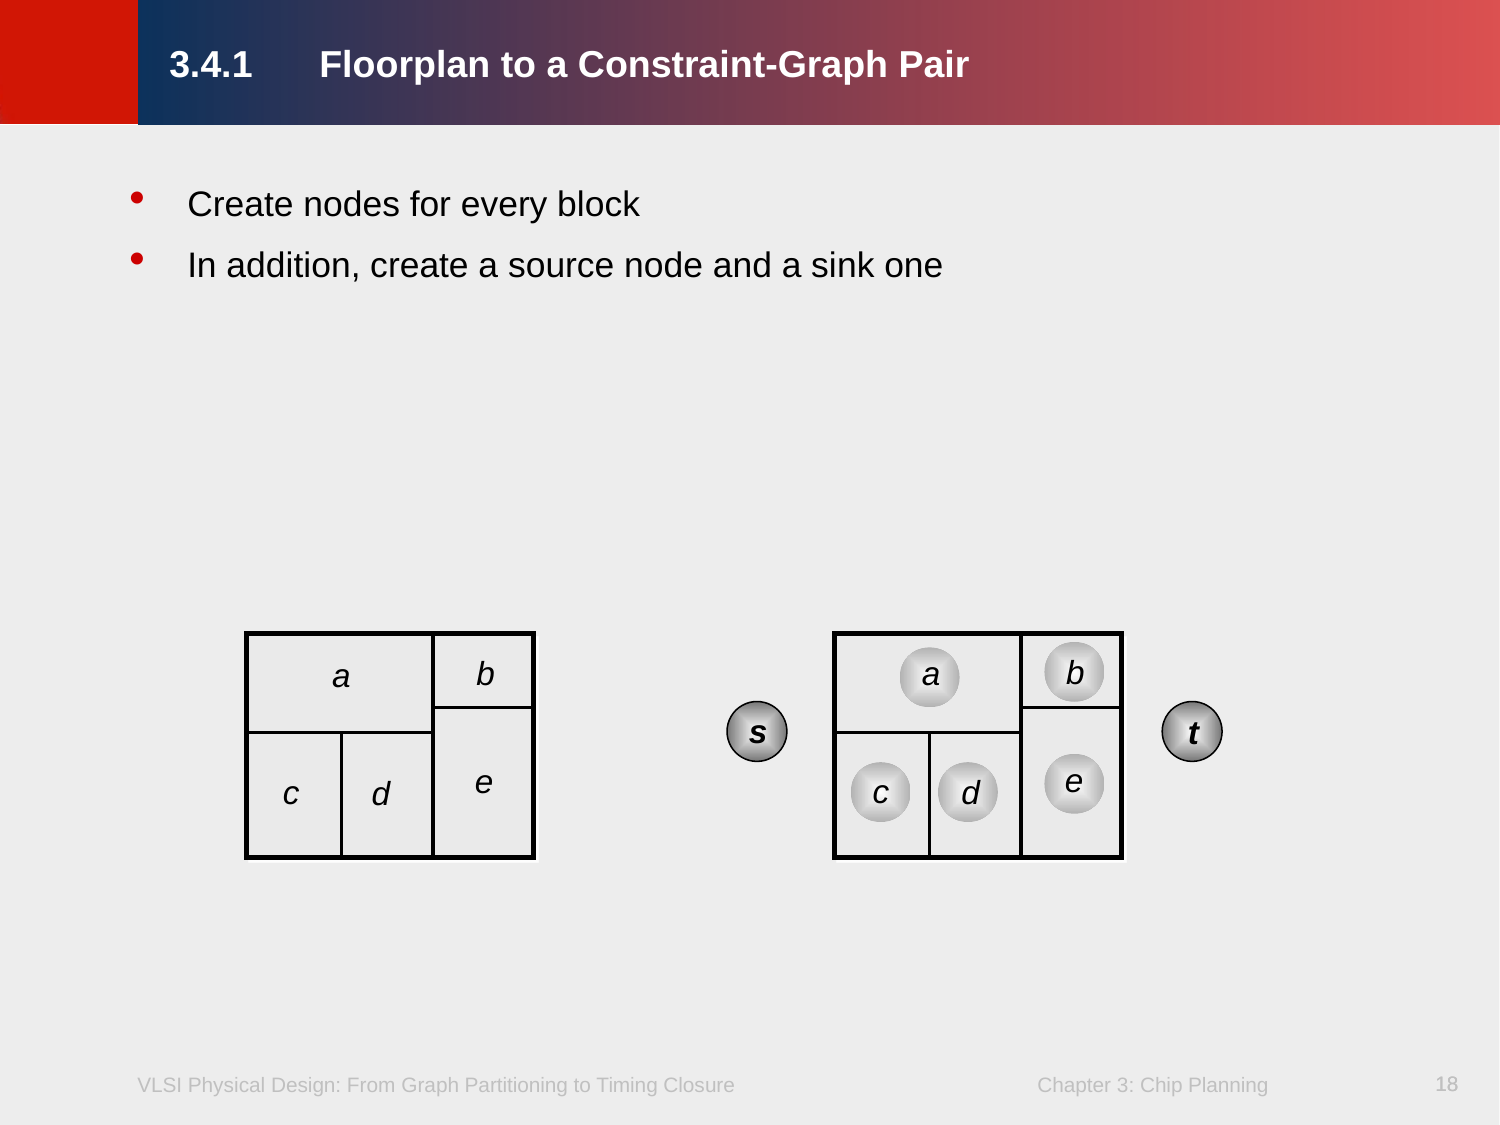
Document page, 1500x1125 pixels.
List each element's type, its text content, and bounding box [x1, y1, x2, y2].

text_box d [351, 764, 410, 820]
text_box b [456, 645, 515, 700]
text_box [726, 633, 1223, 858]
text_box [432, 707, 534, 858]
text_box [246, 633, 433, 732]
picture [0, 0, 138, 124]
text_box c [262, 763, 321, 819]
text_box [433, 633, 534, 707]
list Create nodes for every block In addition, create a source node and a sink one [99, 172, 1444, 468]
text_box a [312, 646, 371, 701]
text_box 18 [1297, 1061, 1475, 1109]
text_box e [471, 760, 497, 801]
text_box [341, 732, 432, 858]
title 3.4.1 Floorplan to a Constraint-Graph Pair [138, 0, 1500, 125]
text_box [246, 732, 341, 858]
